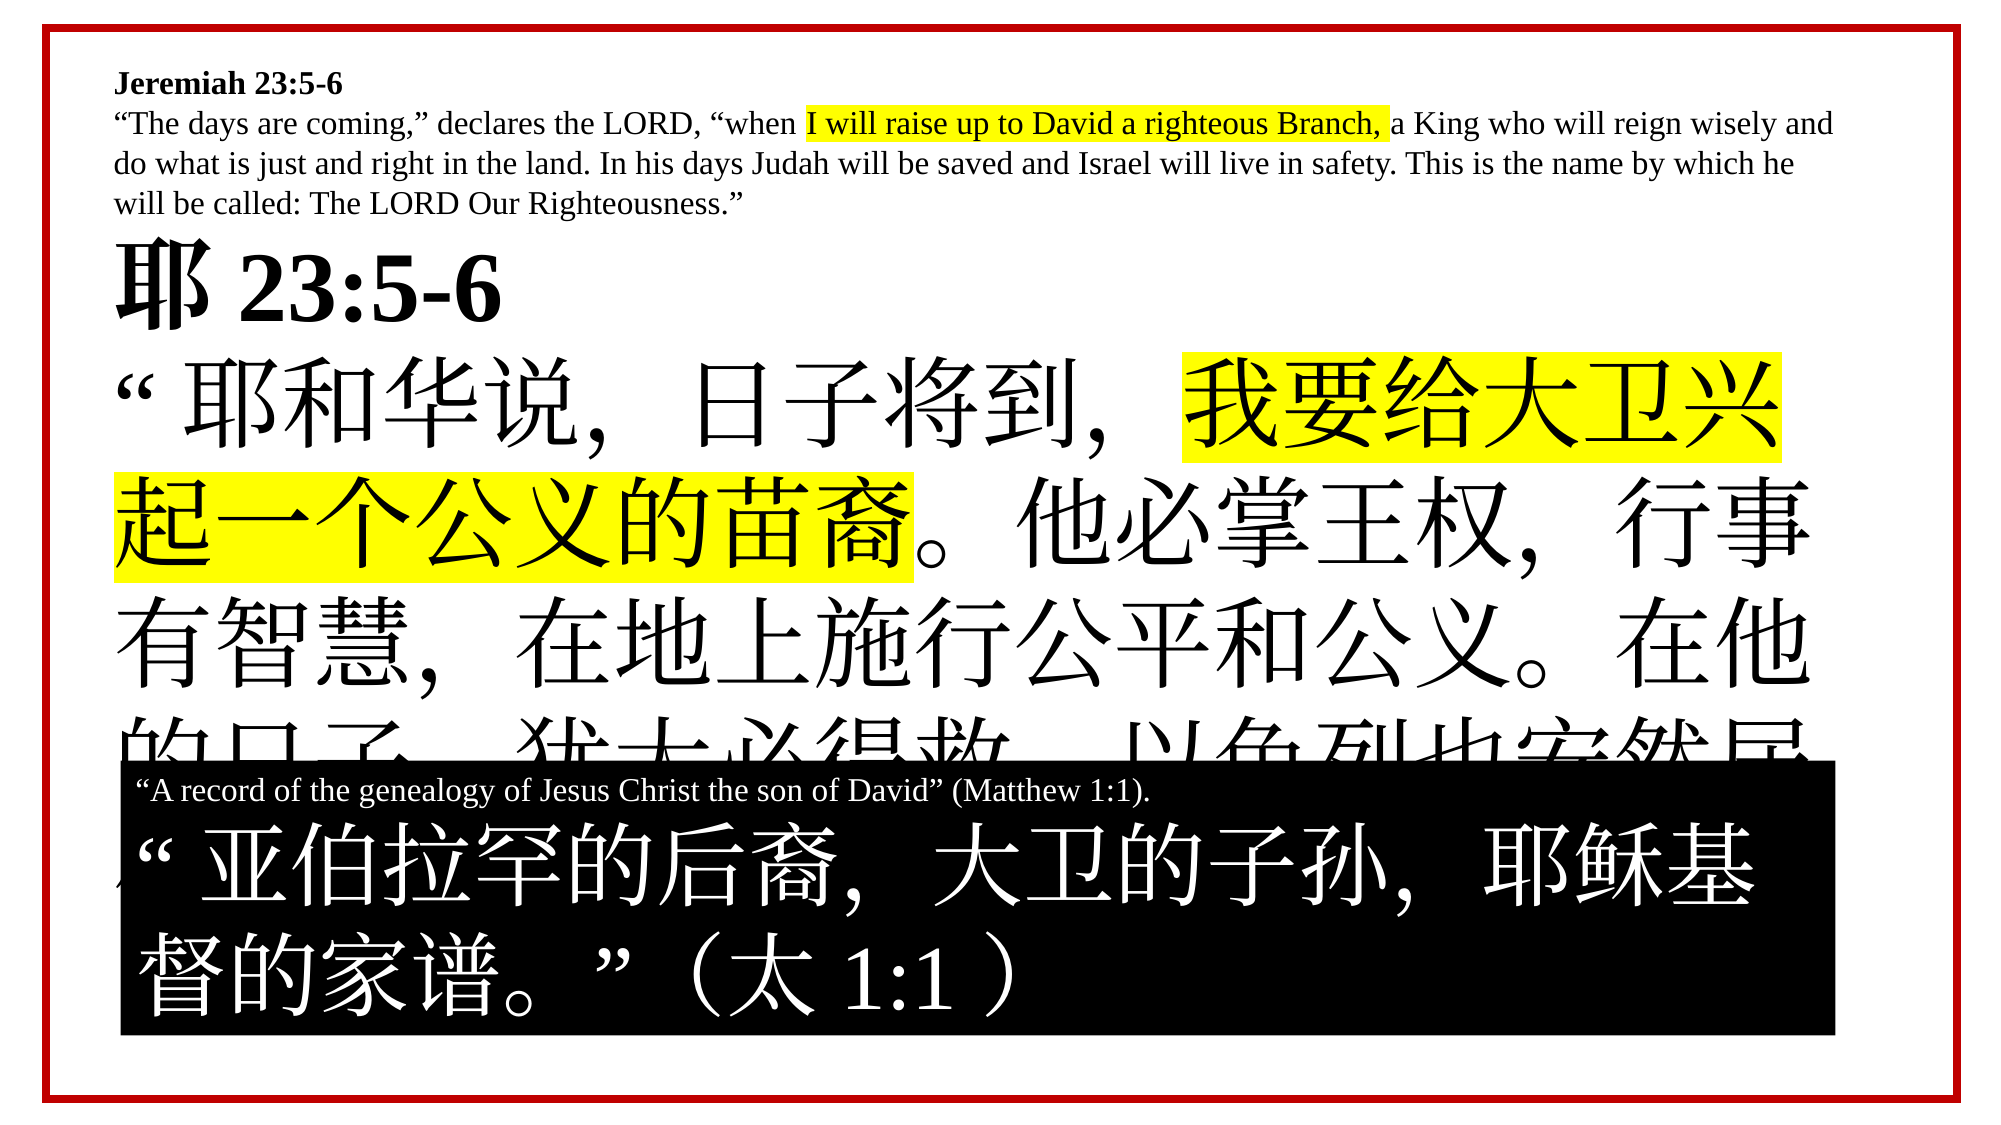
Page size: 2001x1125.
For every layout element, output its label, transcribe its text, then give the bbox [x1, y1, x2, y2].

text_box “A record of the genealogy of Jesus Christ the son of David” (Matthew 1:1). “亚伯拉罕的后裔，大卫的子孙，耶稣基督的家谱。”（太1:1） [120, 760, 1836, 1036]
text_box [45, 27, 1958, 1100]
